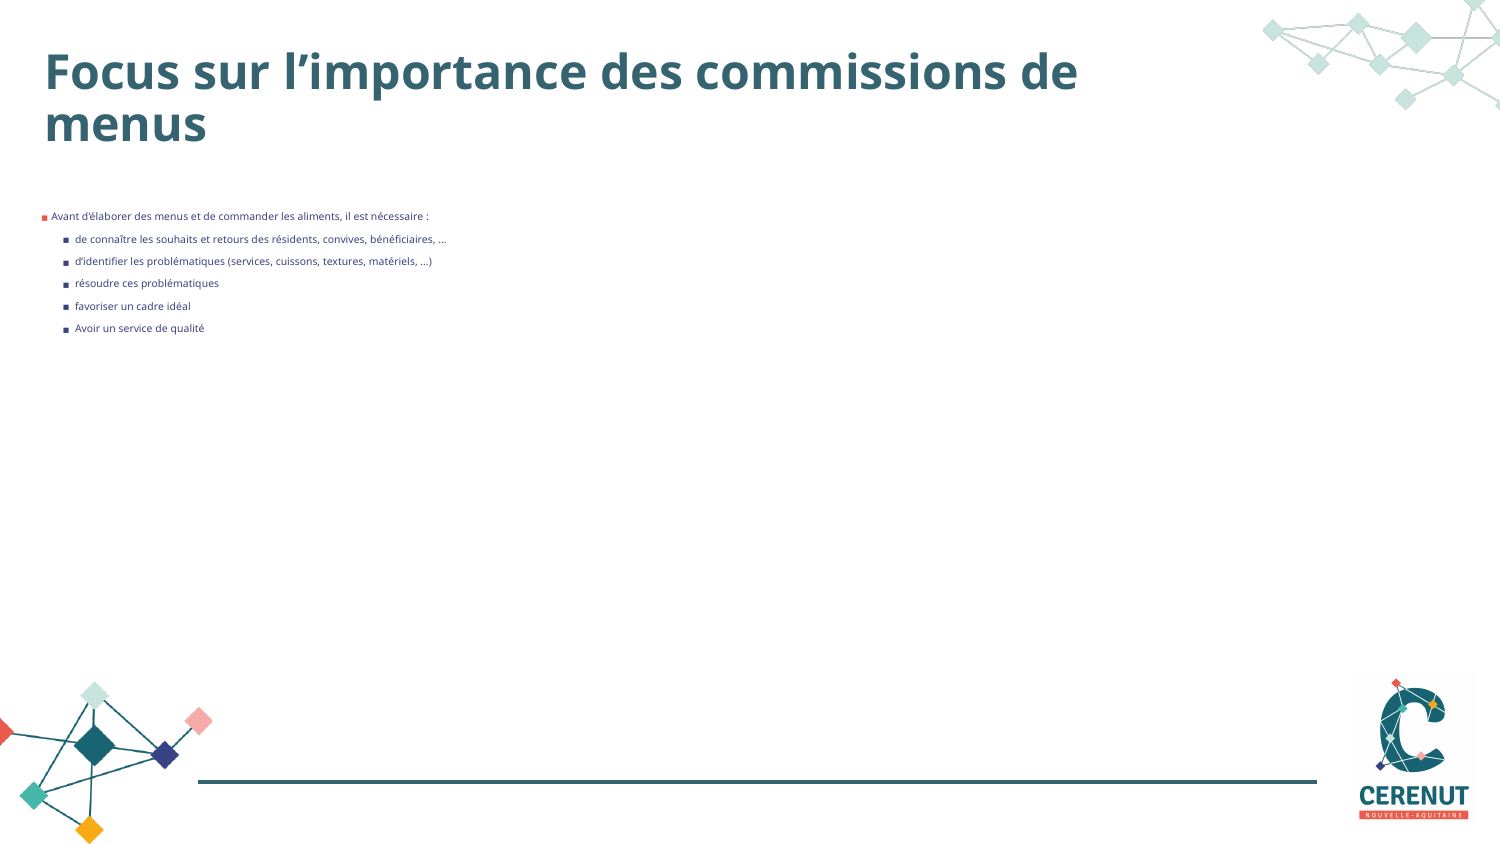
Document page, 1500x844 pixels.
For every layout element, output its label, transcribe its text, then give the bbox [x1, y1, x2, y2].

picture [1351, 671, 1477, 828]
picture [0, 681, 213, 844]
text_box ■ Avant d’élaborer des menus et de commander les aliments, il est nécessaire : de connaître les souhaits et retours des résidents, convives, bénéficiaires, … d’identifier les problématiques (services, cuissons, textures, matériels, …) résoudre ces problématiques favoriser un cadre idéal Avoir un service de qualité [30, 195, 1470, 350]
text_box Focus sur l’importance des commissions de menus [33, 41, 1116, 158]
picture [1263, 0, 1500, 150]
